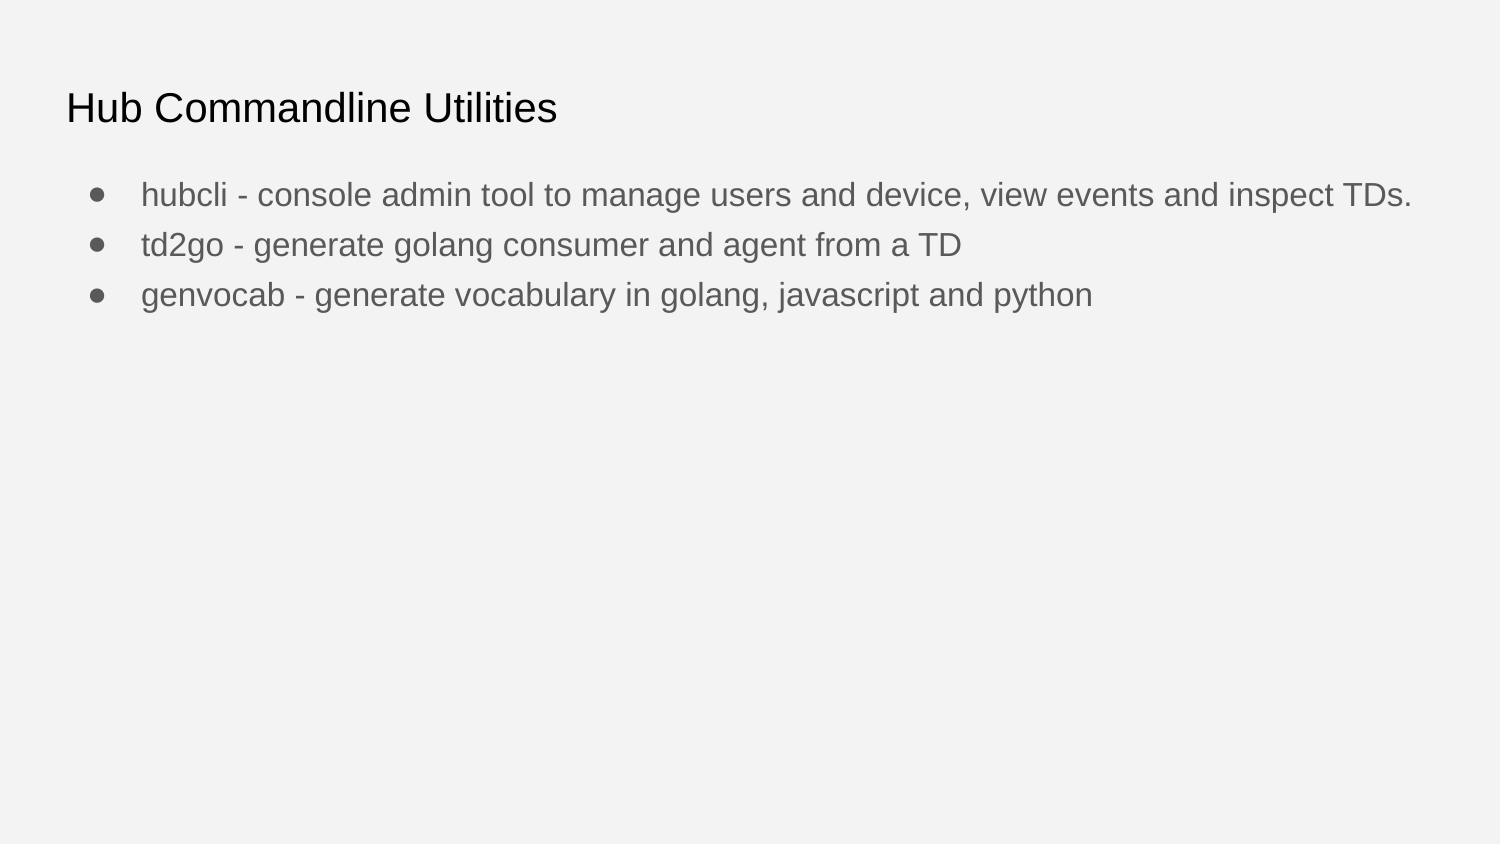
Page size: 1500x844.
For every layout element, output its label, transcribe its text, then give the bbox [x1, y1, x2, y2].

title Hub Commandline Utilities [51, 65, 1449, 152]
list hubcli - console admin tool to manage users and device, view events and inspect TDs. td2go - generate golang consumer and agent from a TD genvocab - generate vocabulary in golang, javascript and python [51, 152, 1449, 798]
